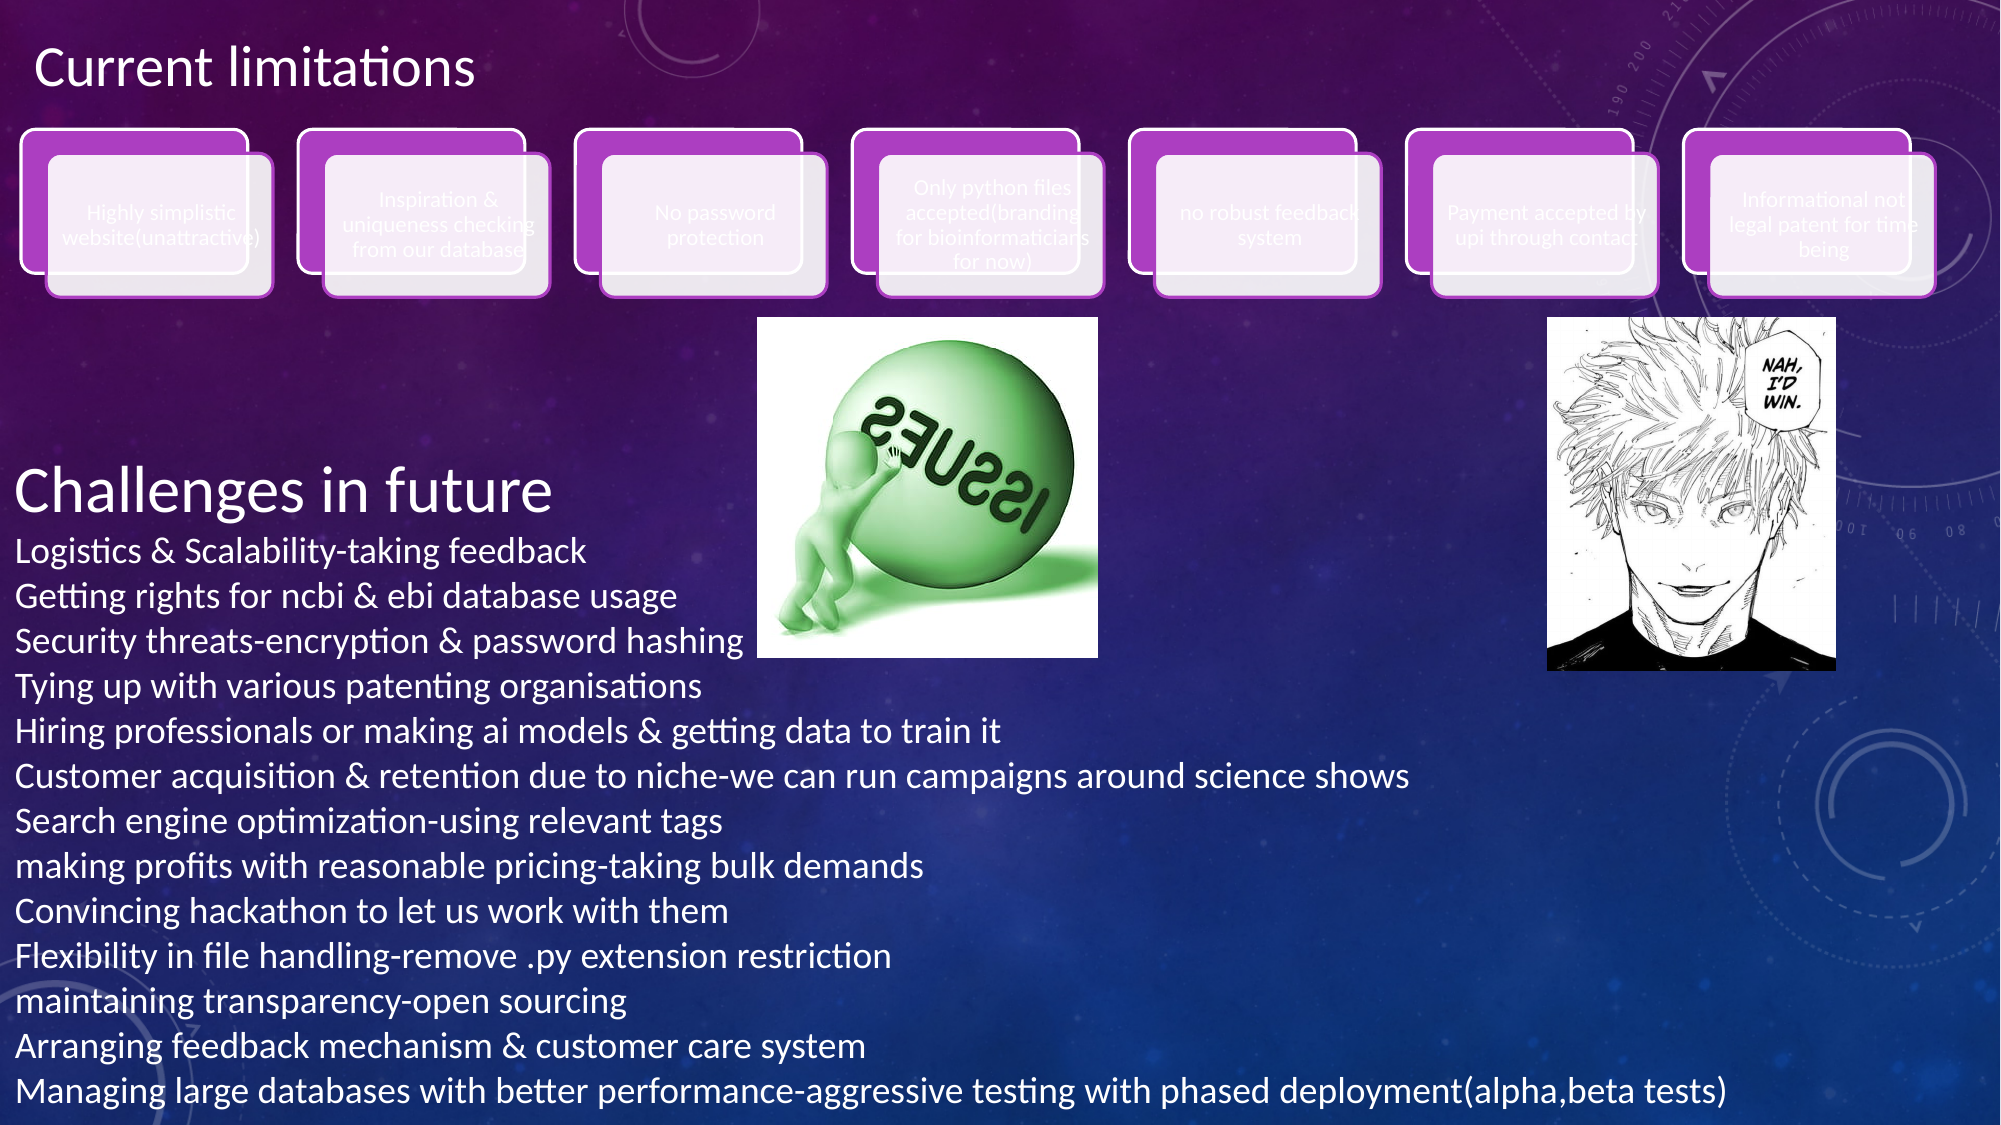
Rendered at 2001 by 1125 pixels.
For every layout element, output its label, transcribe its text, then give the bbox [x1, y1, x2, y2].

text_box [19, 28, 1938, 398]
picture [0, 0, 2001, 1125]
text_box Challenges in future Logistics & Scalability-taking feedback Getting rights for ncbi & ebi database usage Security threats-encryption & password hashing Tying up with various patenting organisations Hiring professionals or making ai models & getting data to train it Customer acquisition & retention due to niche-we can run campaigns around science shows Search engine optimization-using relevant tags making profits with reasonable pricing-taking bulk demands Convincing hackathon to let us work with them Flexibility in file handling-remove .py extension restriction maintaining transparency-open sourcing Arranging feedback mechanism & customer care system Managing large databases with better performance-aggressive testing with phased deployment(alpha,beta tests) [0, 438, 2000, 1118]
text_box Current limitations [19, 20, 662, 28]
